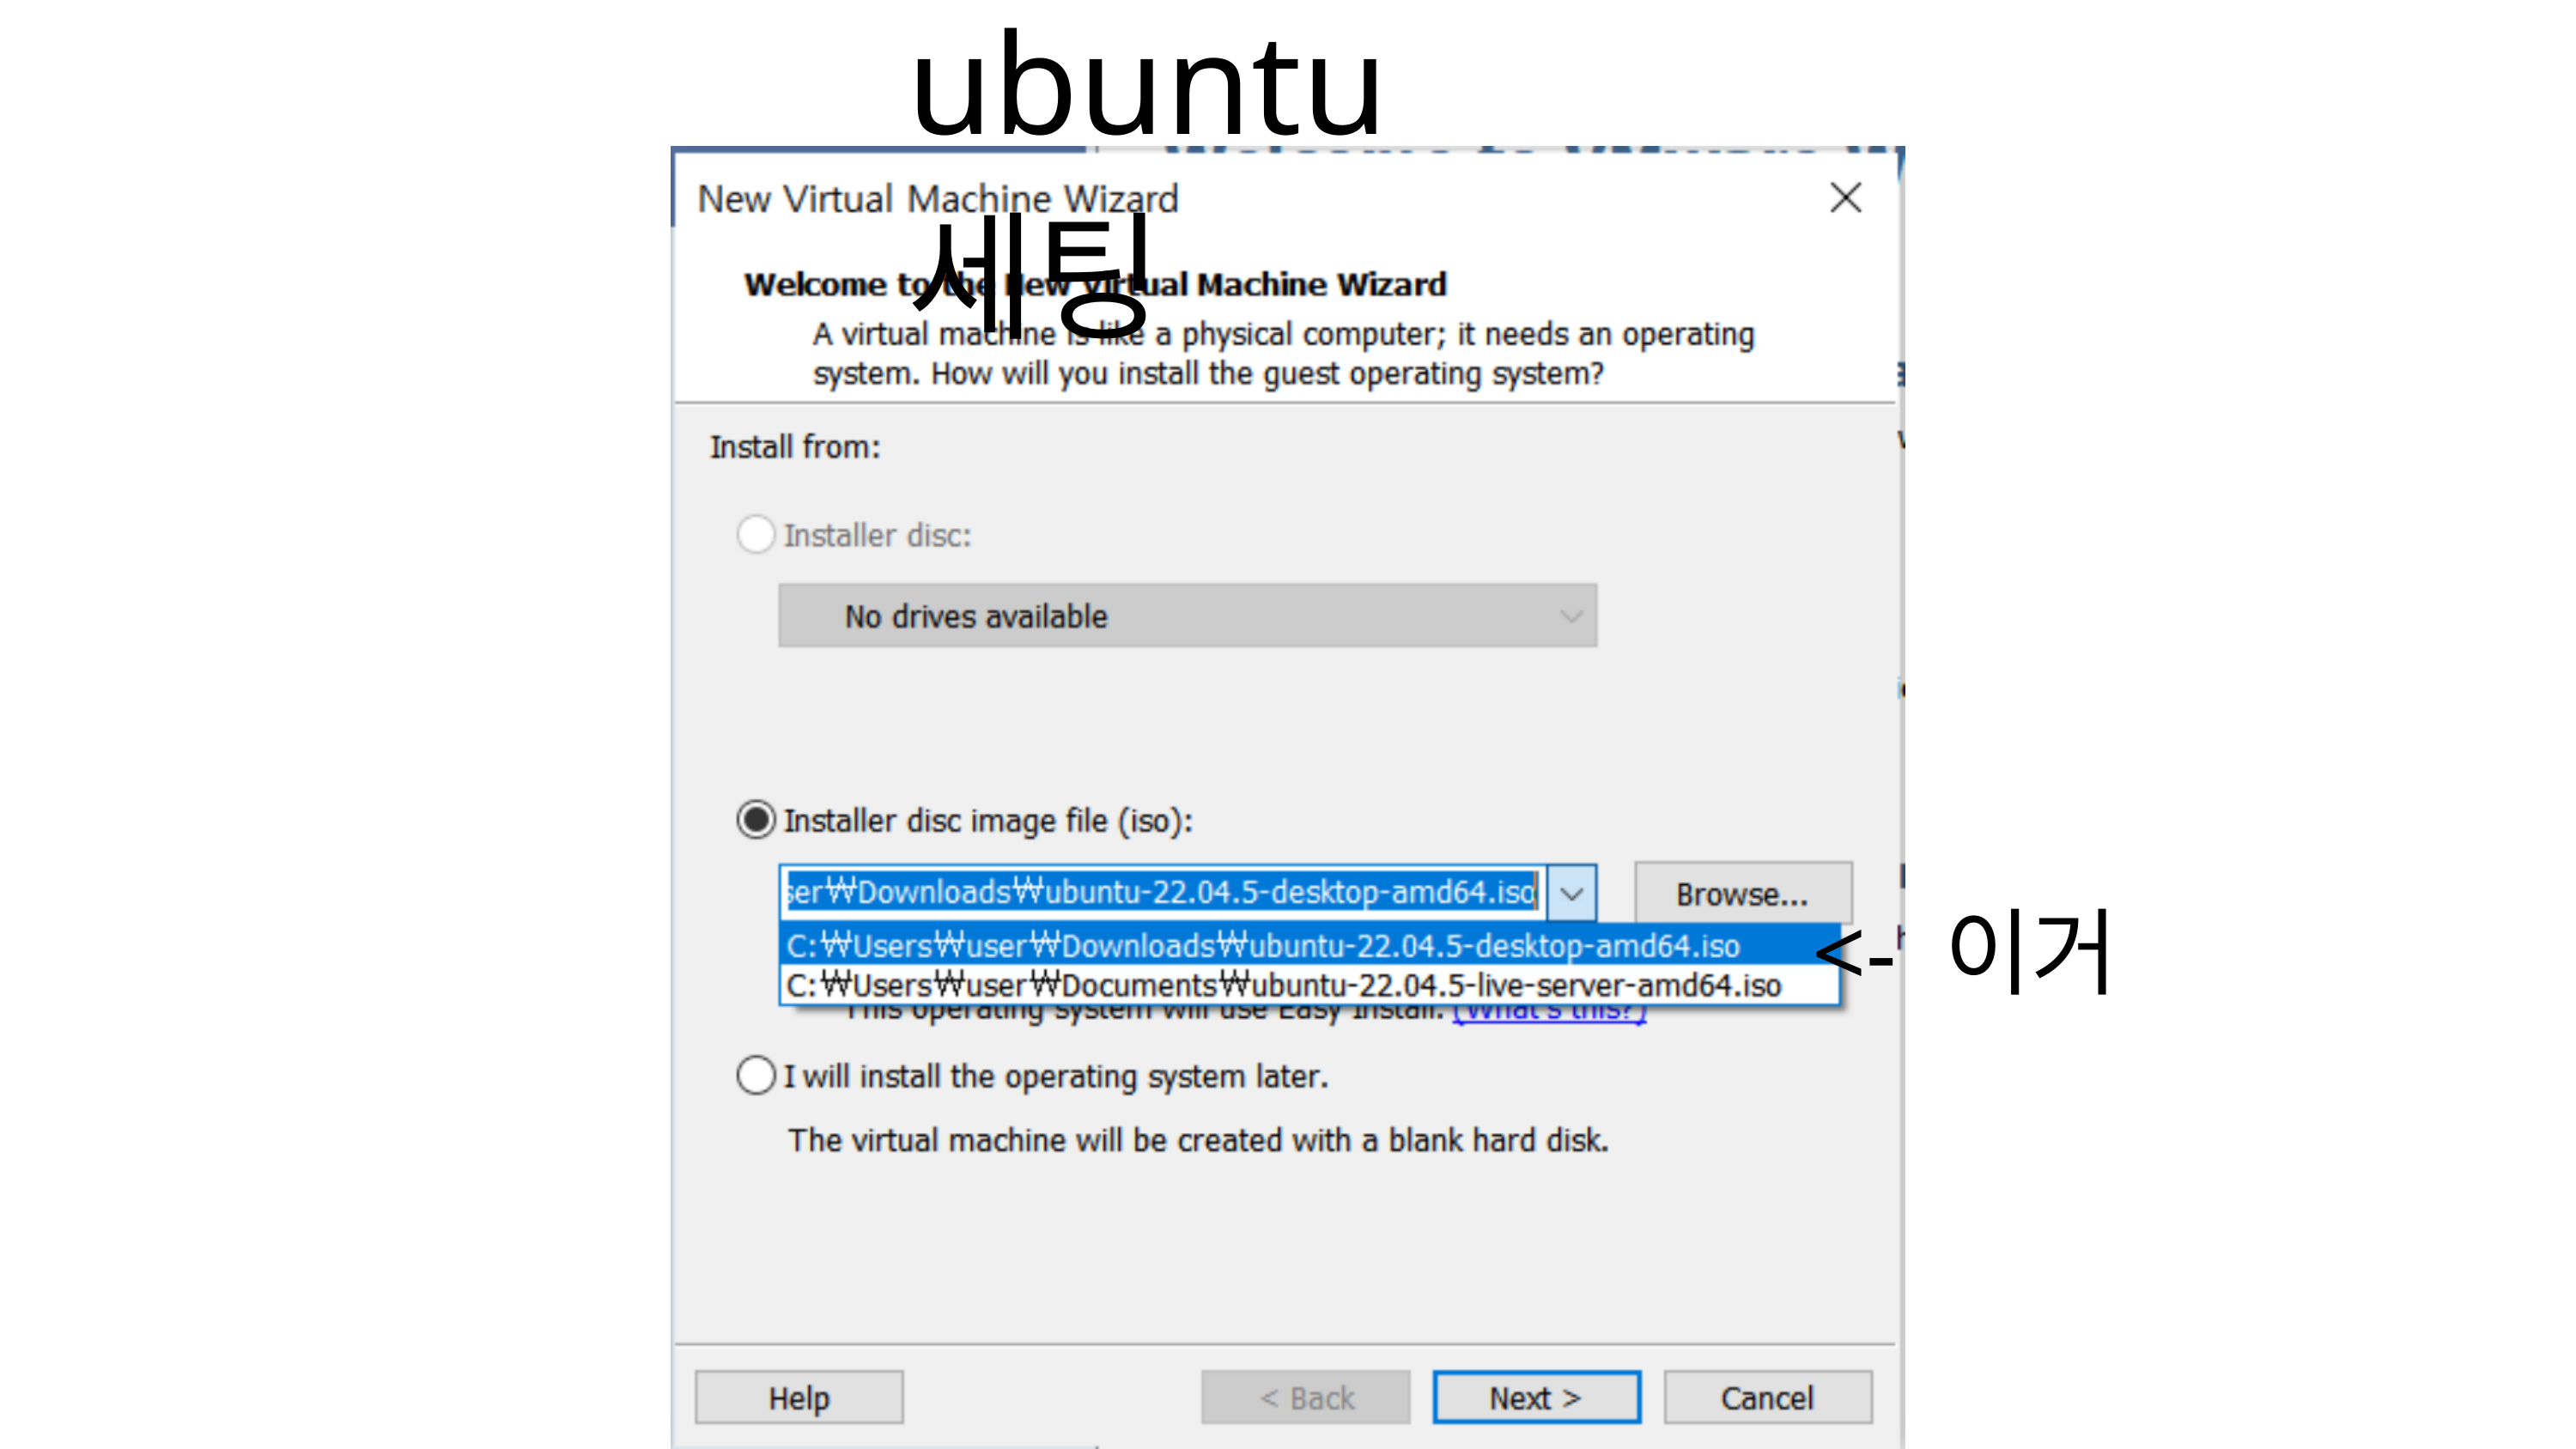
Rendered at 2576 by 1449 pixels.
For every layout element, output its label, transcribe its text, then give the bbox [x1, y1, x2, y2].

picture [670, 146, 1905, 1449]
text_box ubuntu 세팅 [907, 0, 1698, 144]
text_box <- 이거 [1909, 874, 2122, 1007]
